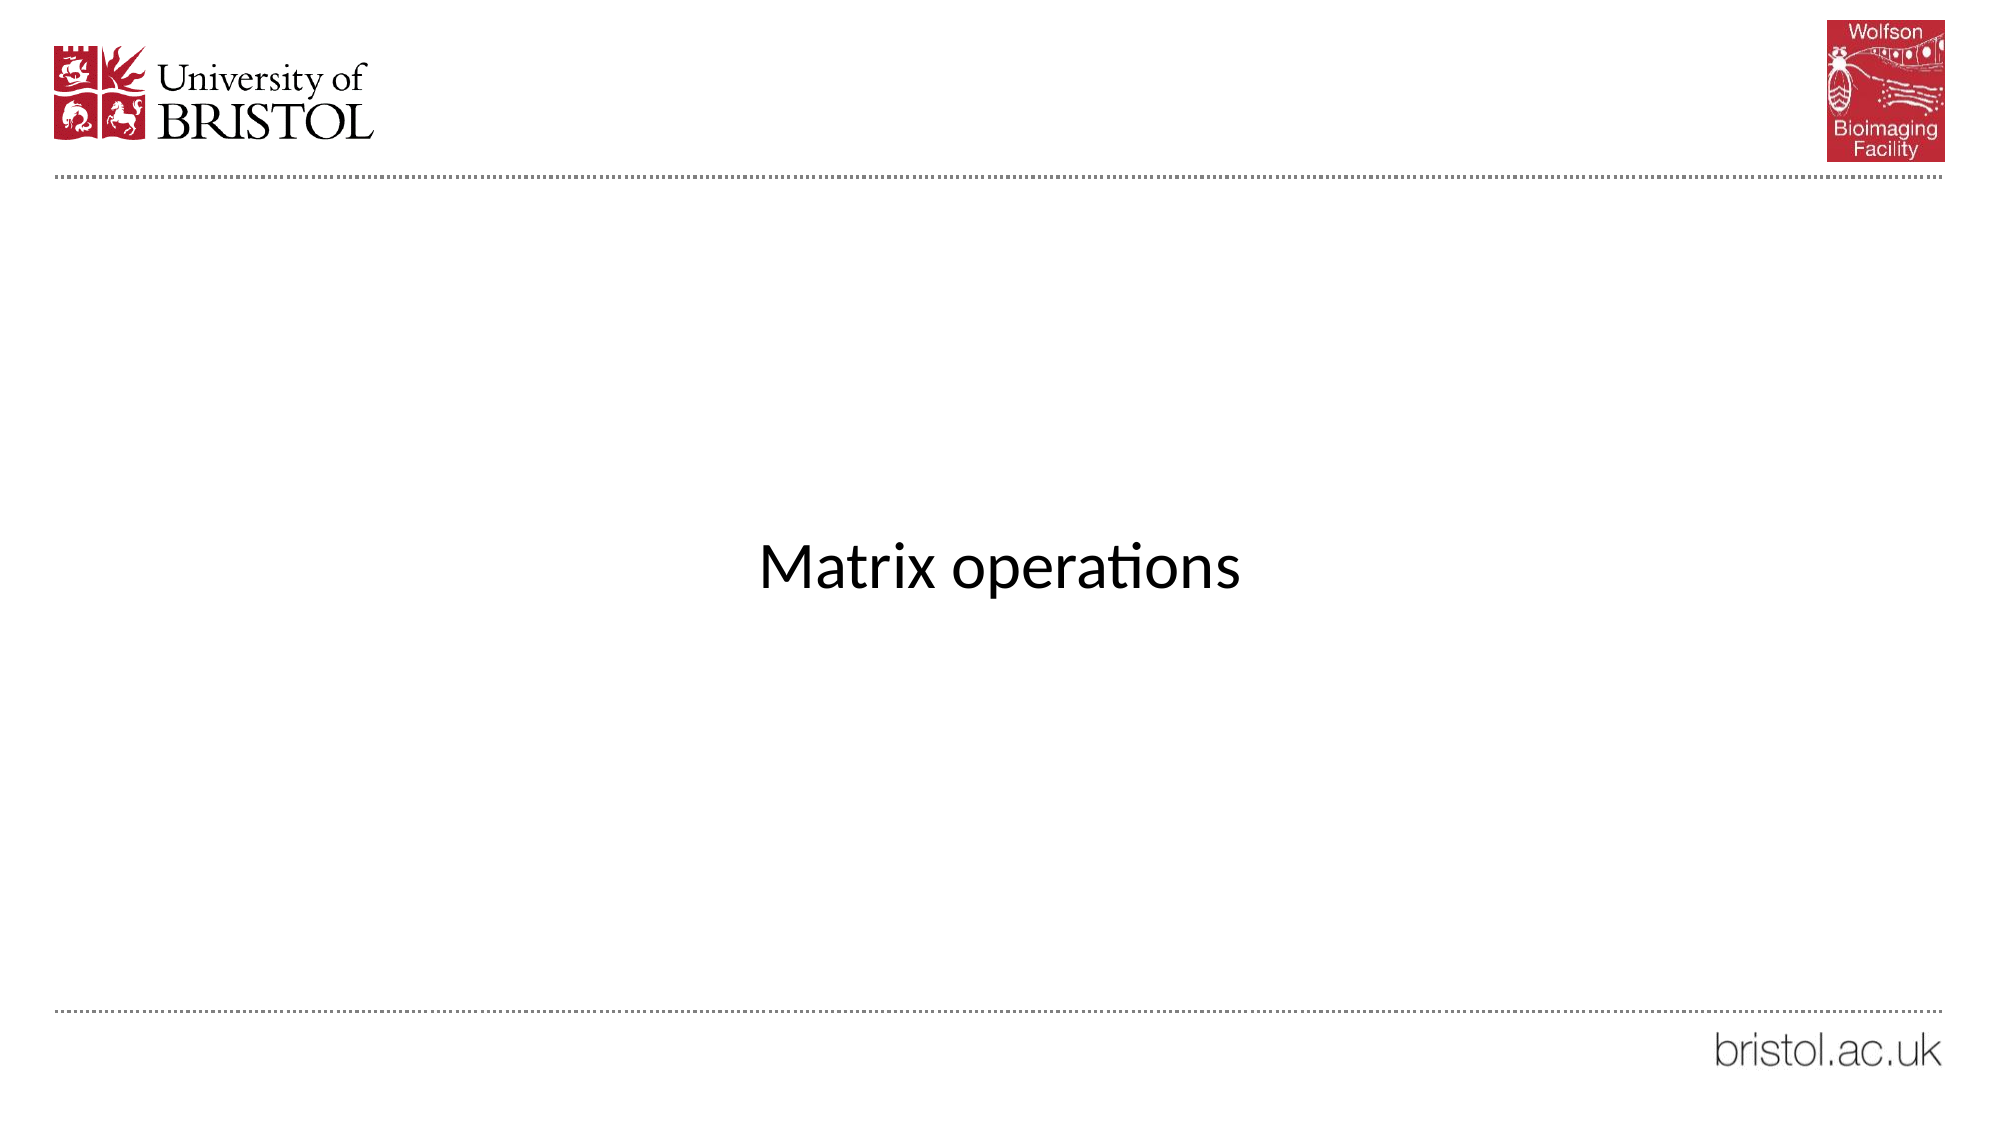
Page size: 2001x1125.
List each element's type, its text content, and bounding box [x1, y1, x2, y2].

picture [54, 46, 374, 140]
text_box Matrix operations [336, 514, 1664, 610]
picture [1700, 1023, 1945, 1080]
picture [1827, 20, 1945, 162]
